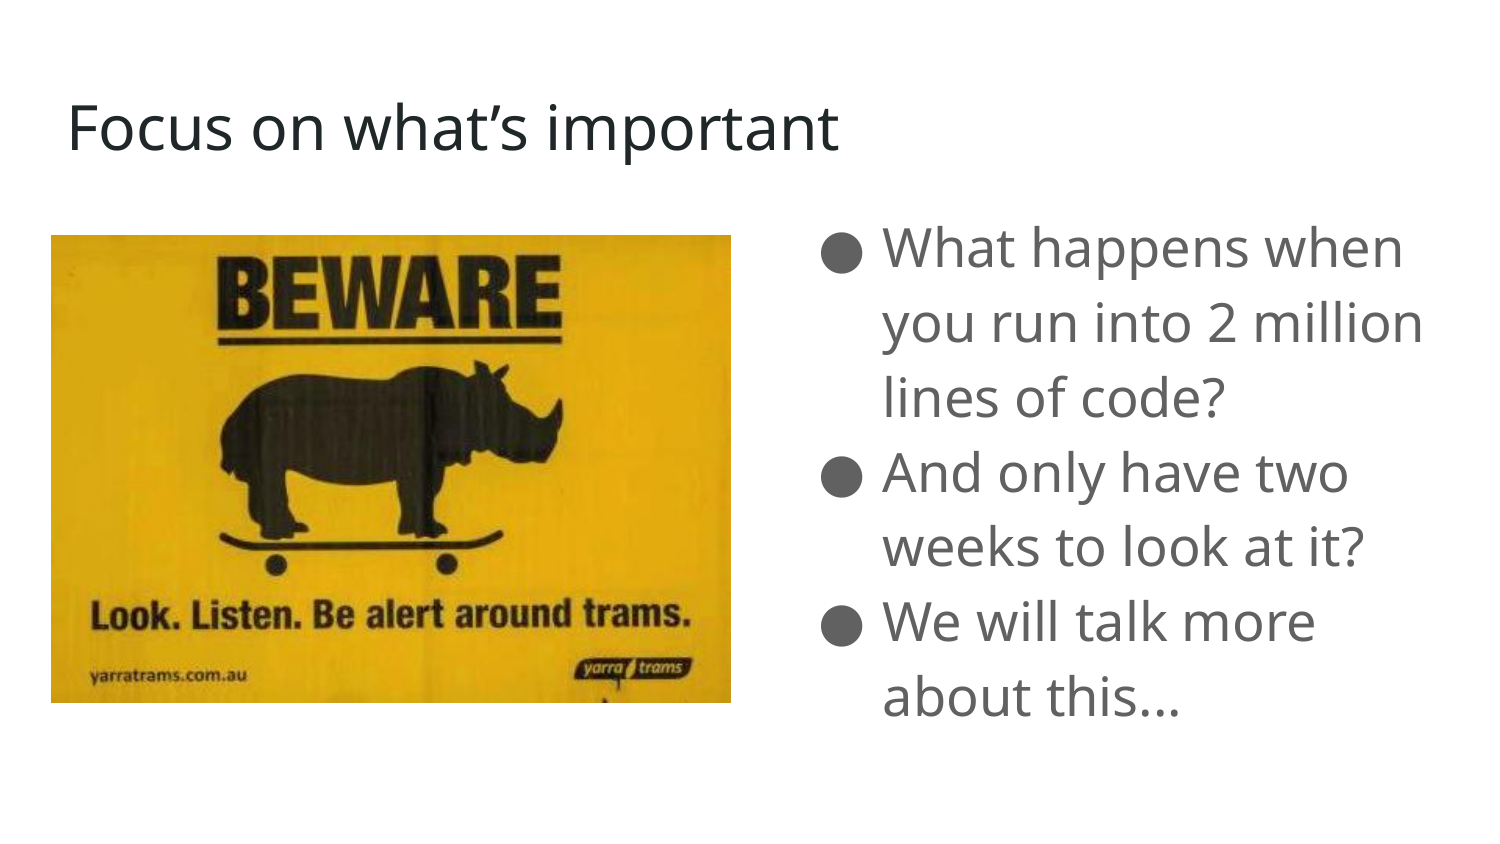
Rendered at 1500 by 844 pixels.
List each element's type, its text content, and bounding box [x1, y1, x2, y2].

title Focus on what’s important [51, 72, 1449, 167]
list What happens when you run into 2 million lines of code? And only have two weeks to look at it? We will talk more about this... [792, 189, 1449, 750]
picture [50, 235, 732, 704]
